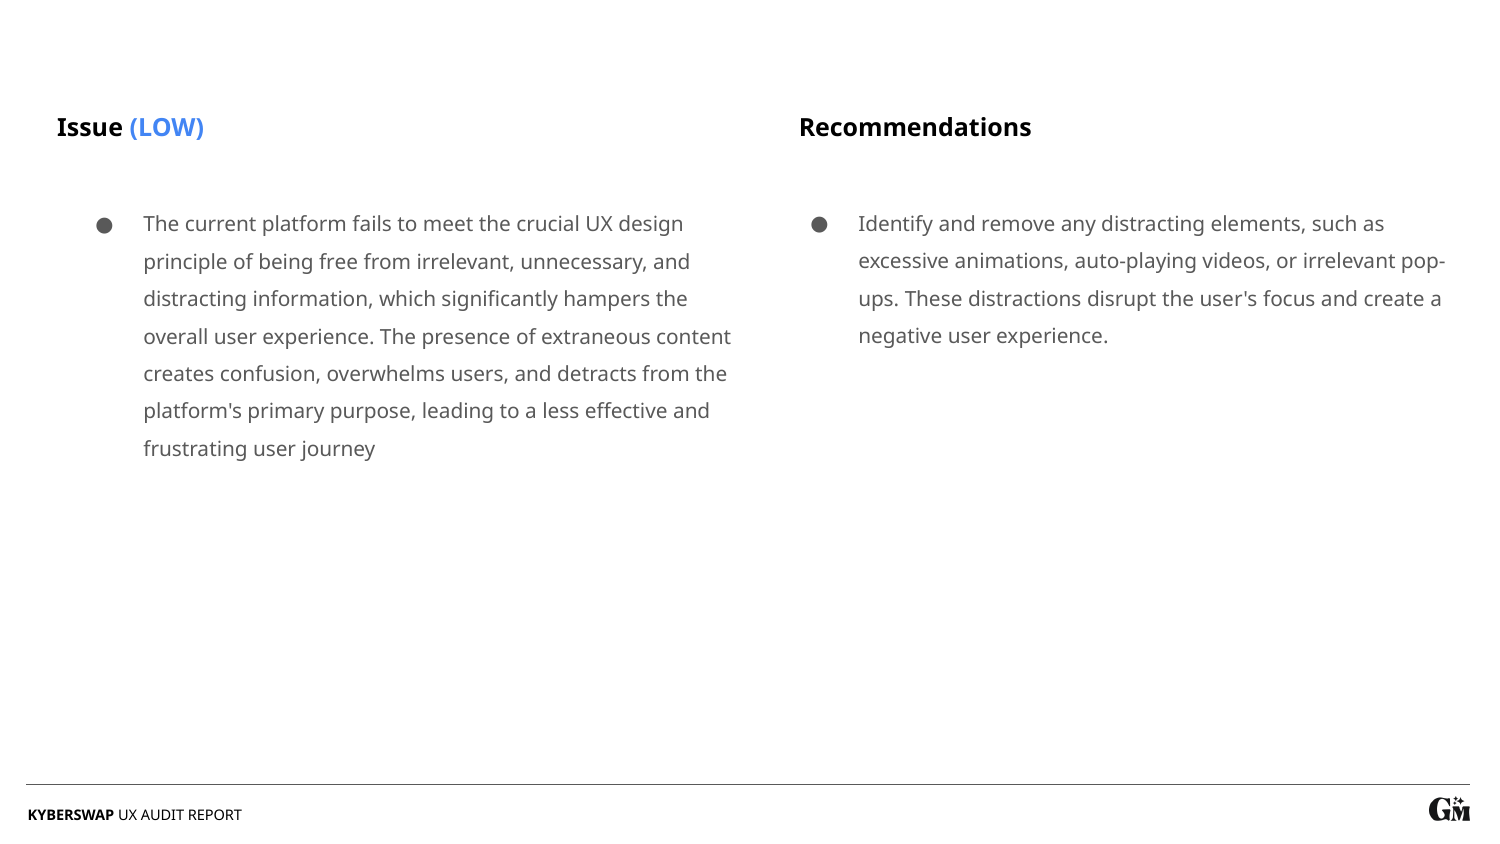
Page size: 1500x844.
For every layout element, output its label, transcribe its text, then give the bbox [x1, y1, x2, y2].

text_box The current platform fails to meet the crucial UX design principle of being free from irrelevant, unnecessary, and distracting information, which significantly hampers the overall user experience. The presence of extraneous content creates confusion, overwhelms users, and detracts from the platform's primary purpose, leading to a less effective and frustrating user journey [53, 183, 769, 476]
text_box Recommendations [783, 96, 1320, 156]
text_box Issue (LOW) [41, 96, 535, 157]
picture [1429, 796, 1470, 821]
text_box Identify and remove any distracting elements, such as excessive animations, auto-playing videos, or irrelevant pop-ups. These distractions disrupt the user's focus and create a negative user experience. [768, 182, 1484, 363]
